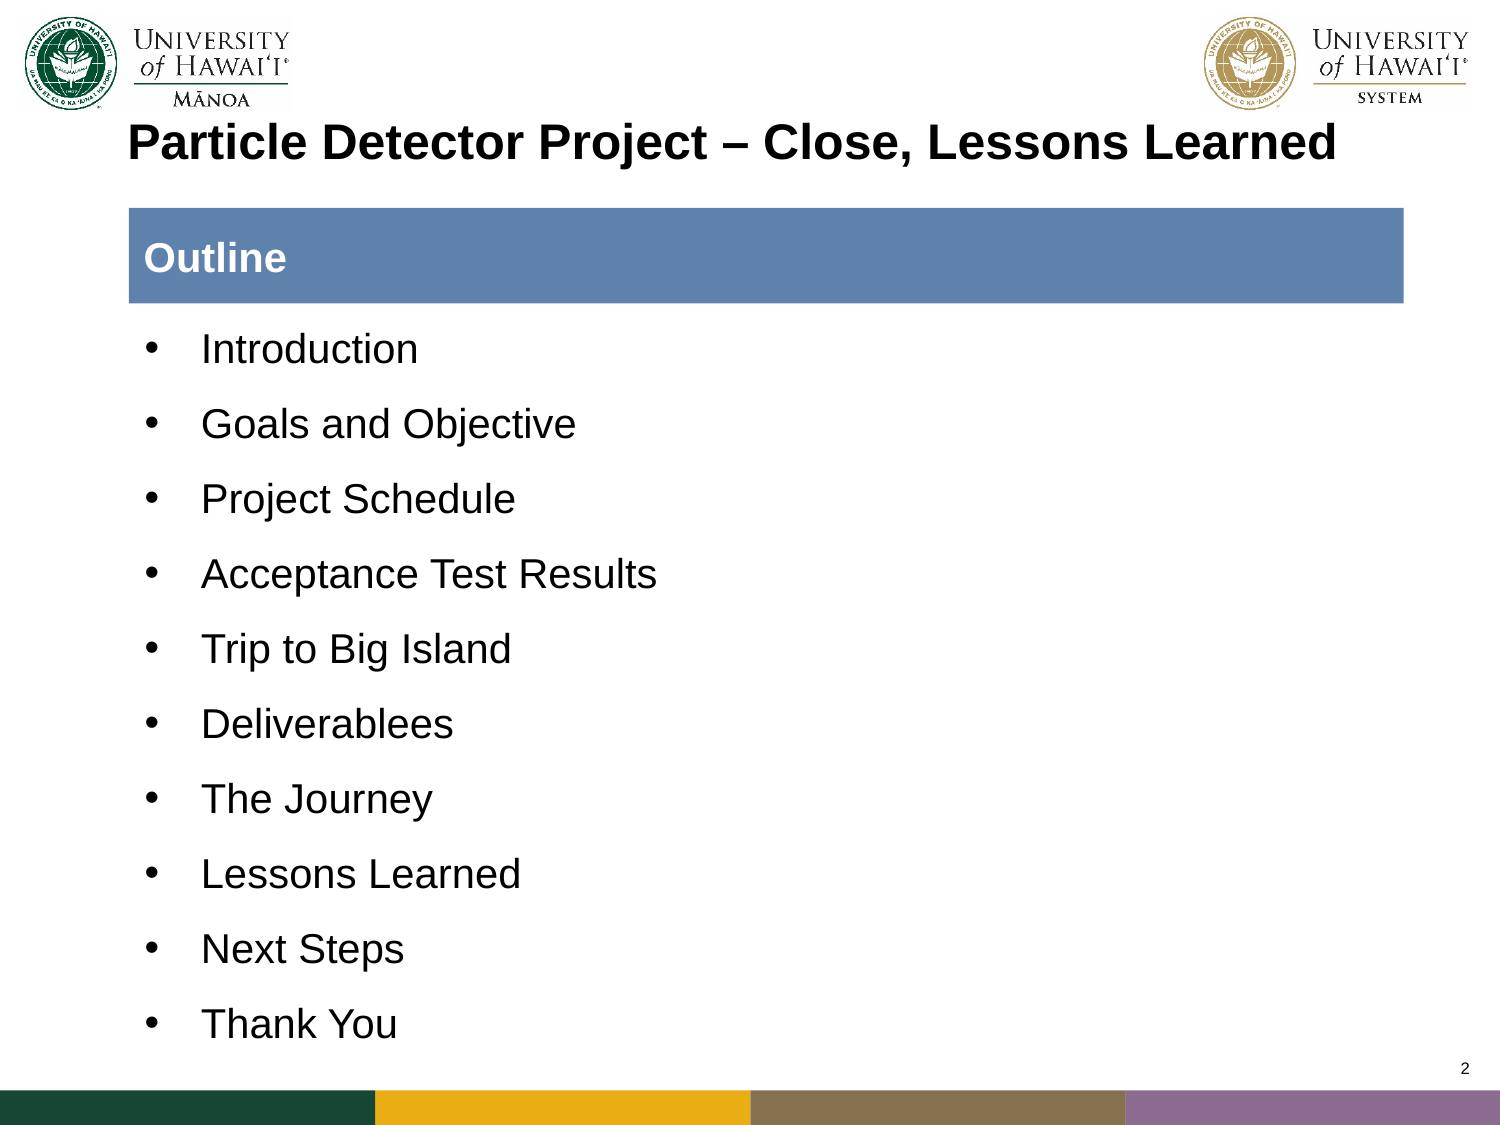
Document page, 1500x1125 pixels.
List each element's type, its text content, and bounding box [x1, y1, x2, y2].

text_box Particle Detector Project – Close, Lessons Learned [112, 95, 1404, 184]
text_box Introduction Goals and Objective Project Schedule Acceptance Test Results Trip to Big Island Deliverablees The Journey Lessons Learned Next Steps Thank You [129, 314, 1404, 1054]
text_box [750, 1090, 1126, 1125]
picture [20, 12, 293, 113]
text_box [0, 1090, 376, 1125]
slide_number 2 [1162, 1050, 1500, 1088]
text_box Outline [128, 207, 1404, 304]
picture [1200, 12, 1472, 113]
text_box [1126, 1090, 1500, 1125]
text_box [376, 1090, 750, 1125]
